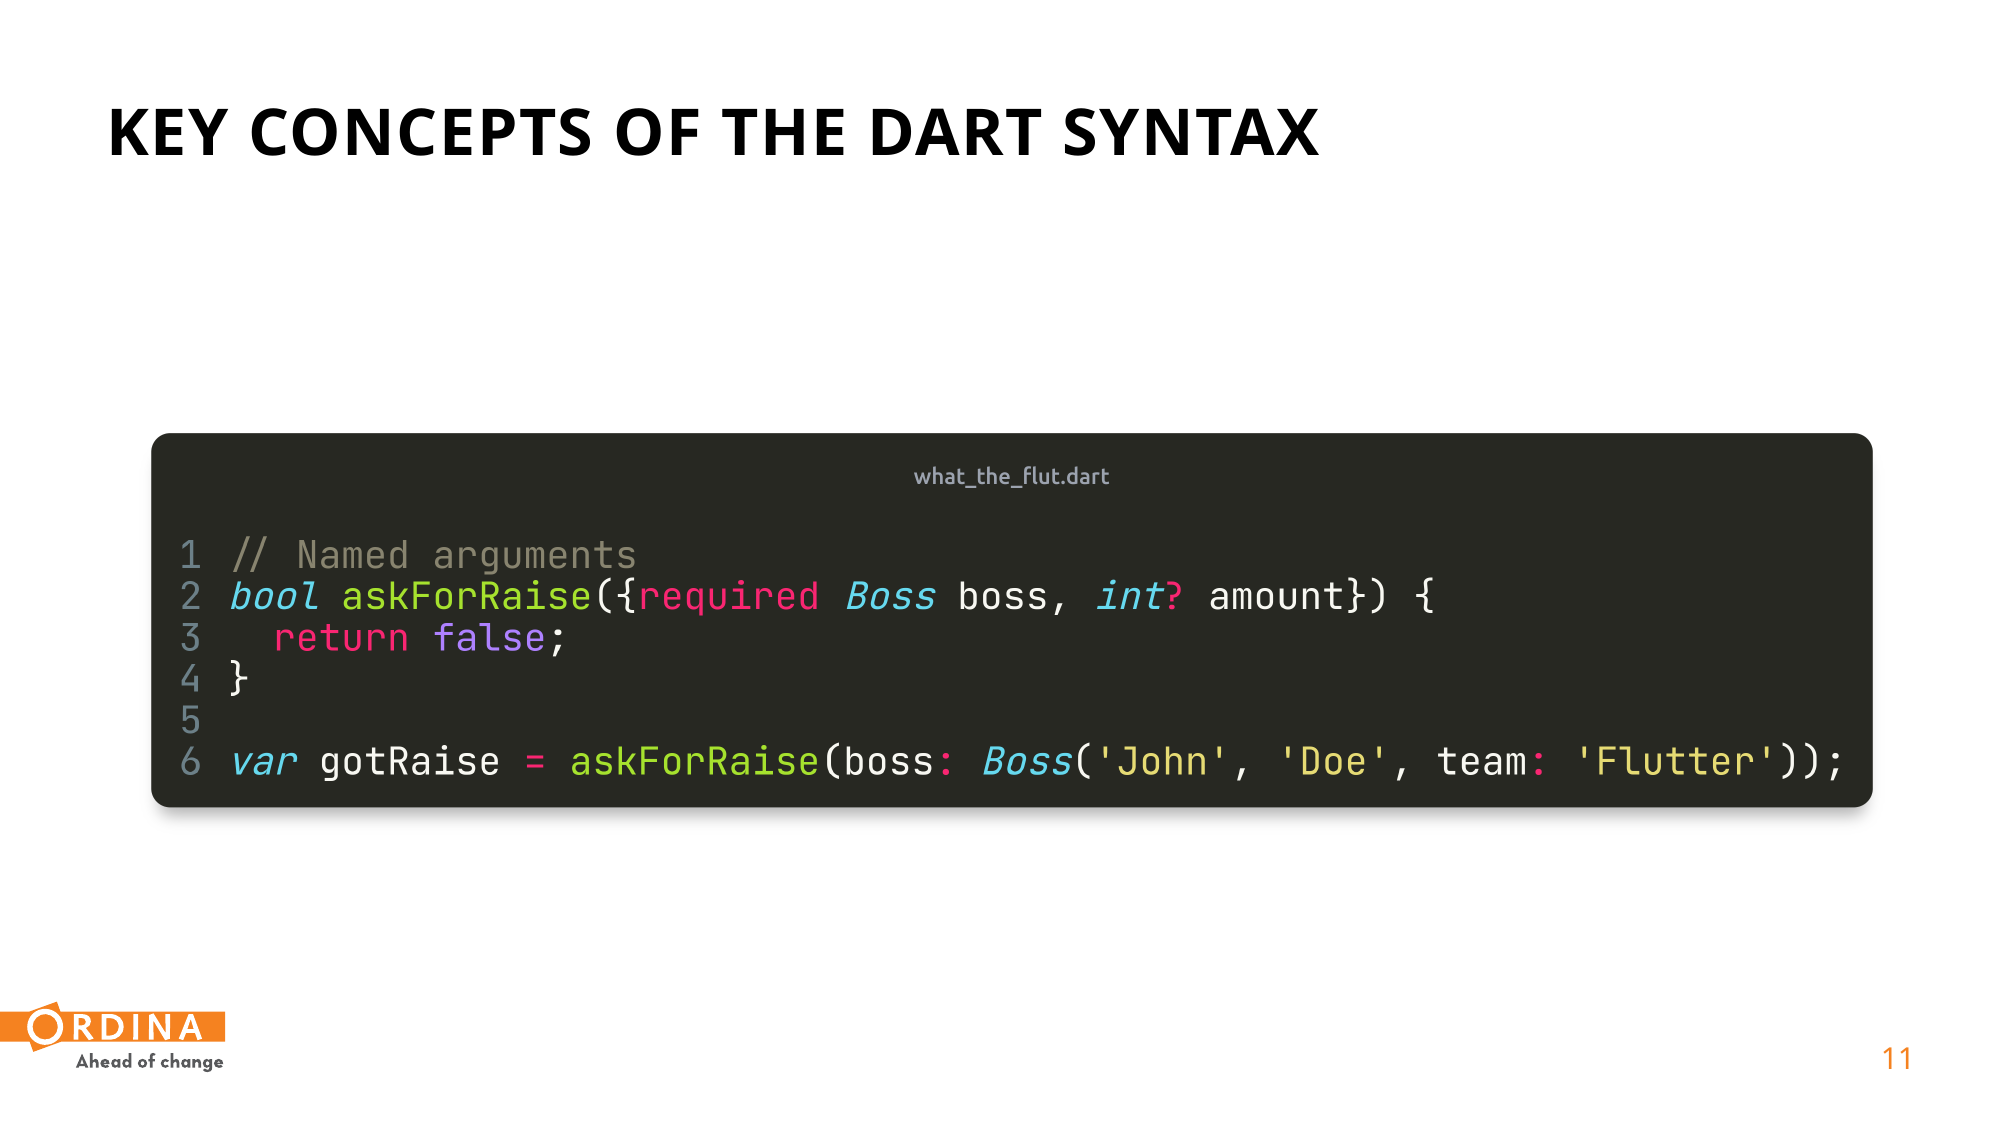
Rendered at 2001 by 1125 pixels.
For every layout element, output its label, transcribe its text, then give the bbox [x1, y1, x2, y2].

picture [105, 312, 1916, 936]
title Key concepts of the Dart syntax [106, 97, 1916, 171]
slide_number 11 [1830, 1039, 1916, 1081]
